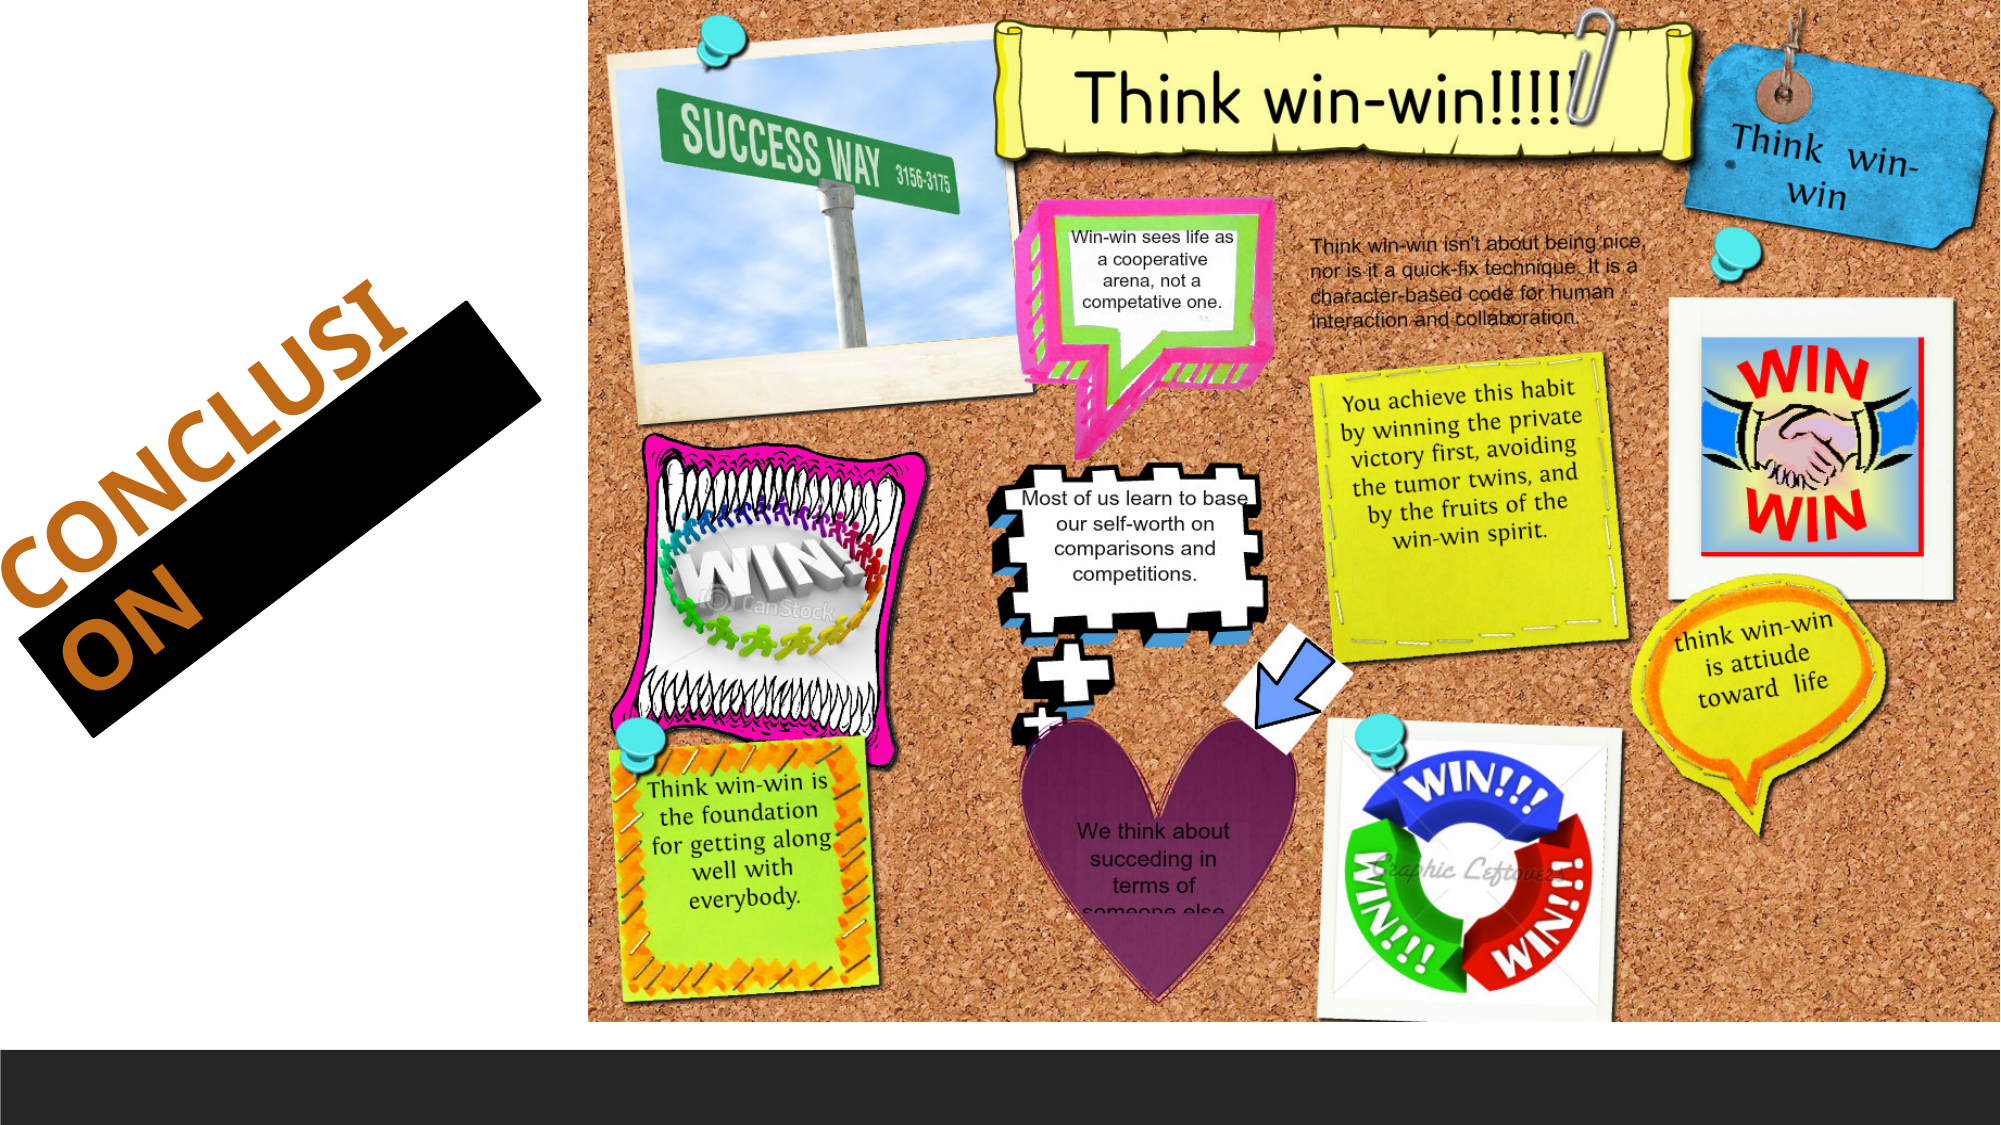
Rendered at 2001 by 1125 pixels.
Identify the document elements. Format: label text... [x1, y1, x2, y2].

title CONCLUSION [18, 300, 542, 738]
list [588, 0, 2000, 1022]
